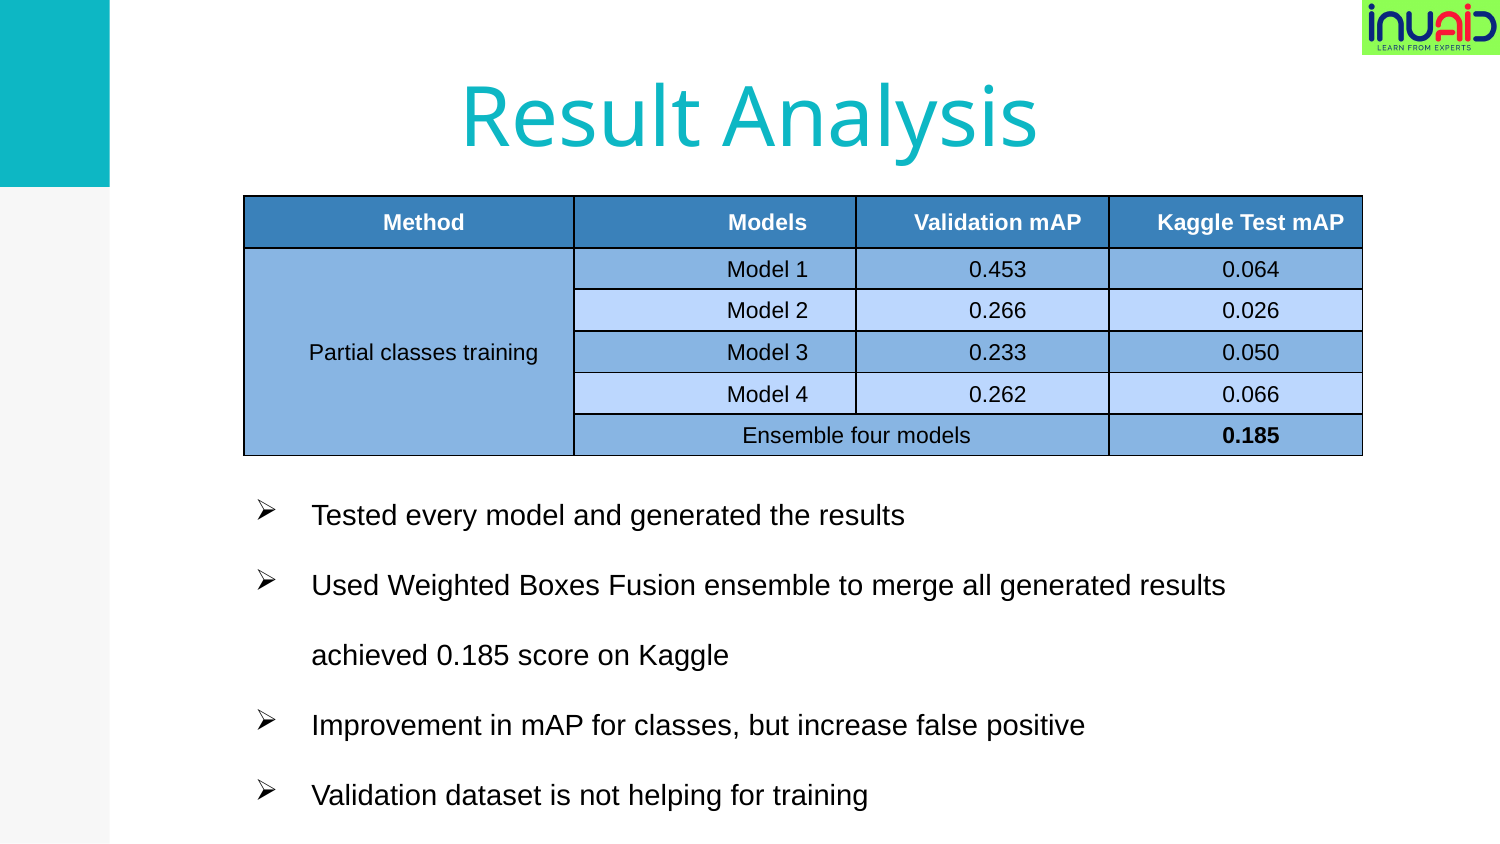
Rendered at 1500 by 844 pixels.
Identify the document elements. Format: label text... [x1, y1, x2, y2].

table_header Models [575, 197, 855, 247]
table_header Kaggle Test mAP [1110, 197, 1362, 247]
table_cell 0.262 [857, 373, 1108, 413]
table_cell 0.266 [857, 290, 1108, 330]
table_cell Model 4 [575, 373, 855, 413]
picture [1362, 0, 1500, 55]
table_cell 0.185 [1110, 415, 1362, 455]
table_cell Model 3 [575, 332, 855, 372]
title Result Analysis [243, 56, 1257, 170]
table_cell 0.064 [1110, 249, 1362, 288]
table_cell 0.453 [857, 249, 1108, 288]
table_cell 0.066 [1110, 373, 1362, 413]
table_cell 0.026 [1110, 290, 1362, 330]
table_header Method [245, 197, 573, 247]
table_header Validation mAP [857, 197, 1108, 247]
table_cell 0.050 [1110, 332, 1362, 372]
text_box Tested every model and generated the results Used Weighted Boxes Fusion ensemble to merge all generated results achieved 0.185 score on Kaggle Improvement in mAP for classes, but increase false positive Validation dataset is not helping for training [243, 456, 1297, 823]
table_cell Partial classes training [245, 249, 573, 455]
table_cell Ensemble four models [575, 415, 1108, 455]
table_cell Model 2 [575, 290, 855, 330]
table_cell Model 1 [575, 249, 855, 288]
table_cell 0.233 [857, 332, 1108, 372]
